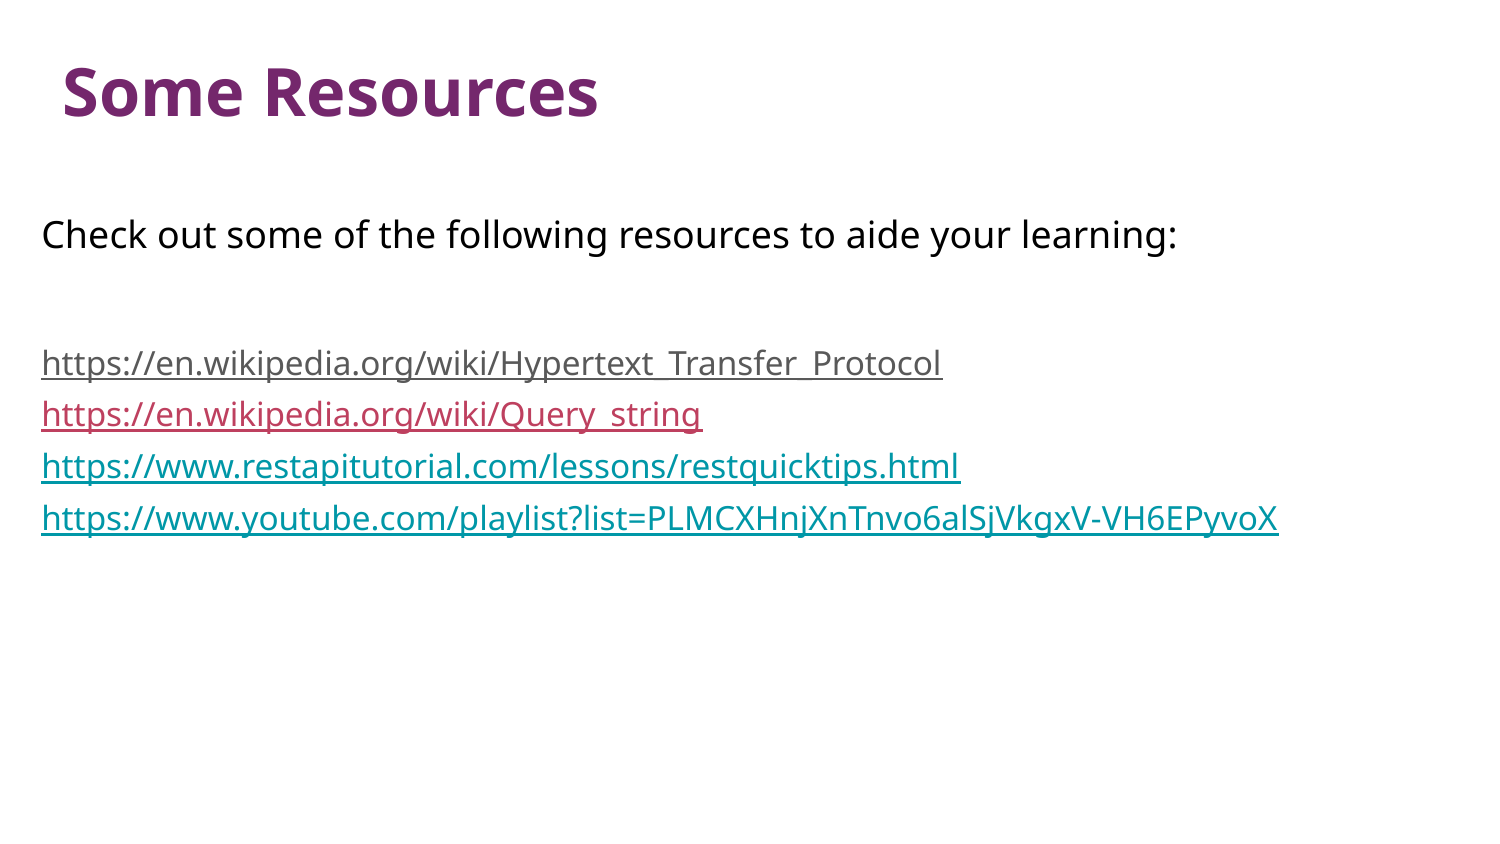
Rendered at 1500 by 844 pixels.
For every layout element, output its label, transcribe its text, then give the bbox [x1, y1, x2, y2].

text_box Some Resources [47, 42, 1446, 117]
list Check out some of the following resources to aide your learning: https://en.wikipedia.org/wiki/Hypertext_Transfer_Protocol https://en.wikipedia.org/wiki/Query_string https://www.restapitutorial.com/lessons/restquicktips.html https://www.youtube.com/playlist?list=PLMCXHnjXnTnvo6alSjVkgxV-VH6EPyvoX [26, 189, 1424, 813]
